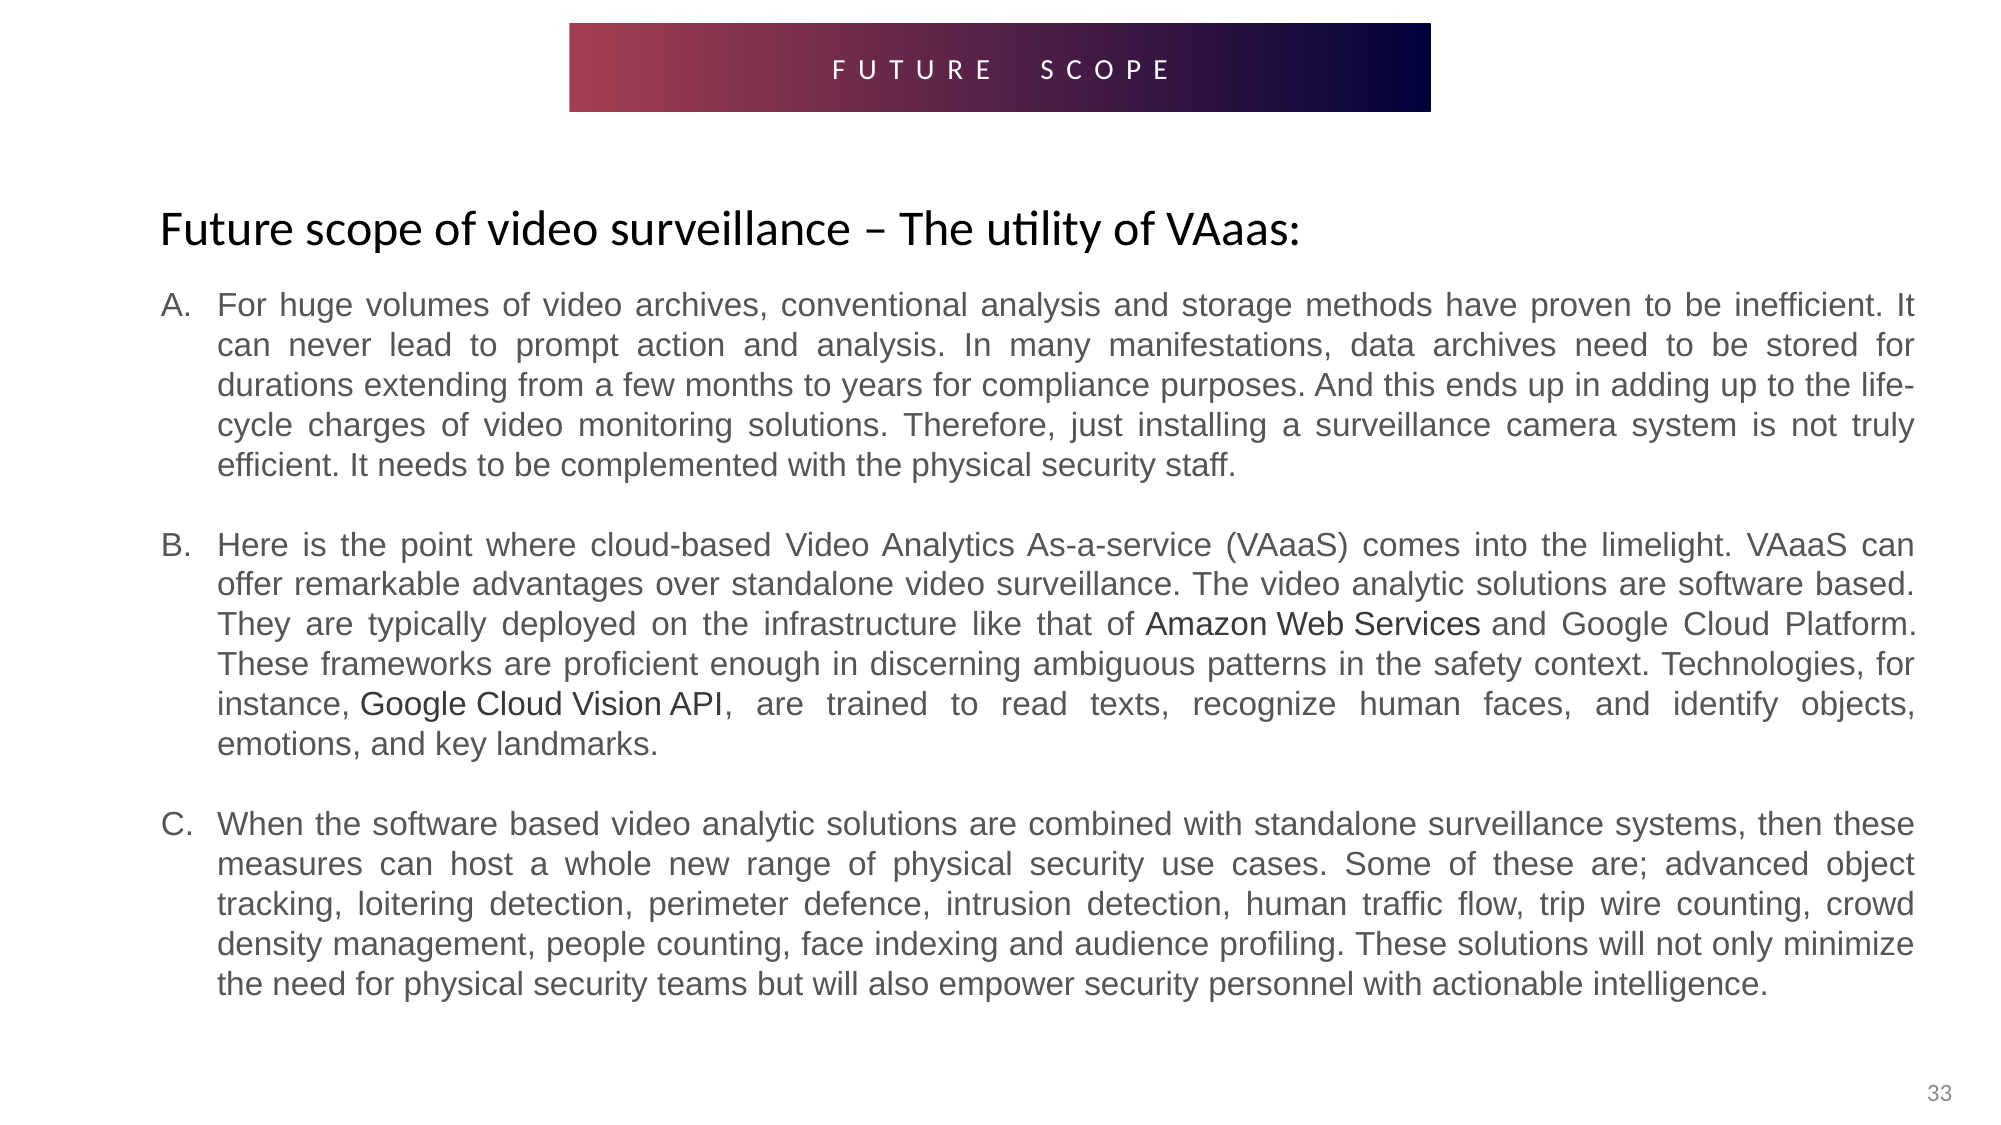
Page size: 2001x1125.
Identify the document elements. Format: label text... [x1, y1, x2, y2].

slide_number 33 [1894, 1061, 1968, 1121]
text_box Future scope of video surveillance – The utility of VAaas: For huge volumes of video archives, conventional analysis and storage methods have proven to be inefficient. It can never lead to prompt action and analysis. In many manifestations, data archives need to be stored for durations extending from a few months to years for compliance purposes. And this ends up in adding up to the life-cycle charges of video monitoring solutions. Therefore, just installing a surveillance camera system is not truly efficient. It needs to be complemented with the physical security staff. Here is the point where cloud-based Video Analytics As-a-service (VAaaS) comes into the limelight. VAaaS can offer remarkable advantages over standalone video surveillance. The video analytic solutions are software based. They are typically deployed on the infrastructure like that of Amazon Web Services and Google Cloud Platform. These frameworks are proficient enough in discerning ambiguous patterns in the safety context. Technologies, for instance, Google Cloud Vision API, are trained to read texts, recognize human faces, and identify objects, emotions, and key landmarks. When the software based video analytic solutions are combined with standalone surveillance systems, then these measures can host a whole new range of physical security use cases. Some of these are; advanced object tracking, loitering detection, perimeter defence, intrusion detection, human traffic flow, trip wire counting, crowd density management, people counting, face indexing and audience profiling. These solutions will not only minimize the need for physical security teams but will also empower security personnel with actionable intelligence. [146, 188, 1933, 1010]
list FUTURE SCOPE [569, 23, 1431, 112]
